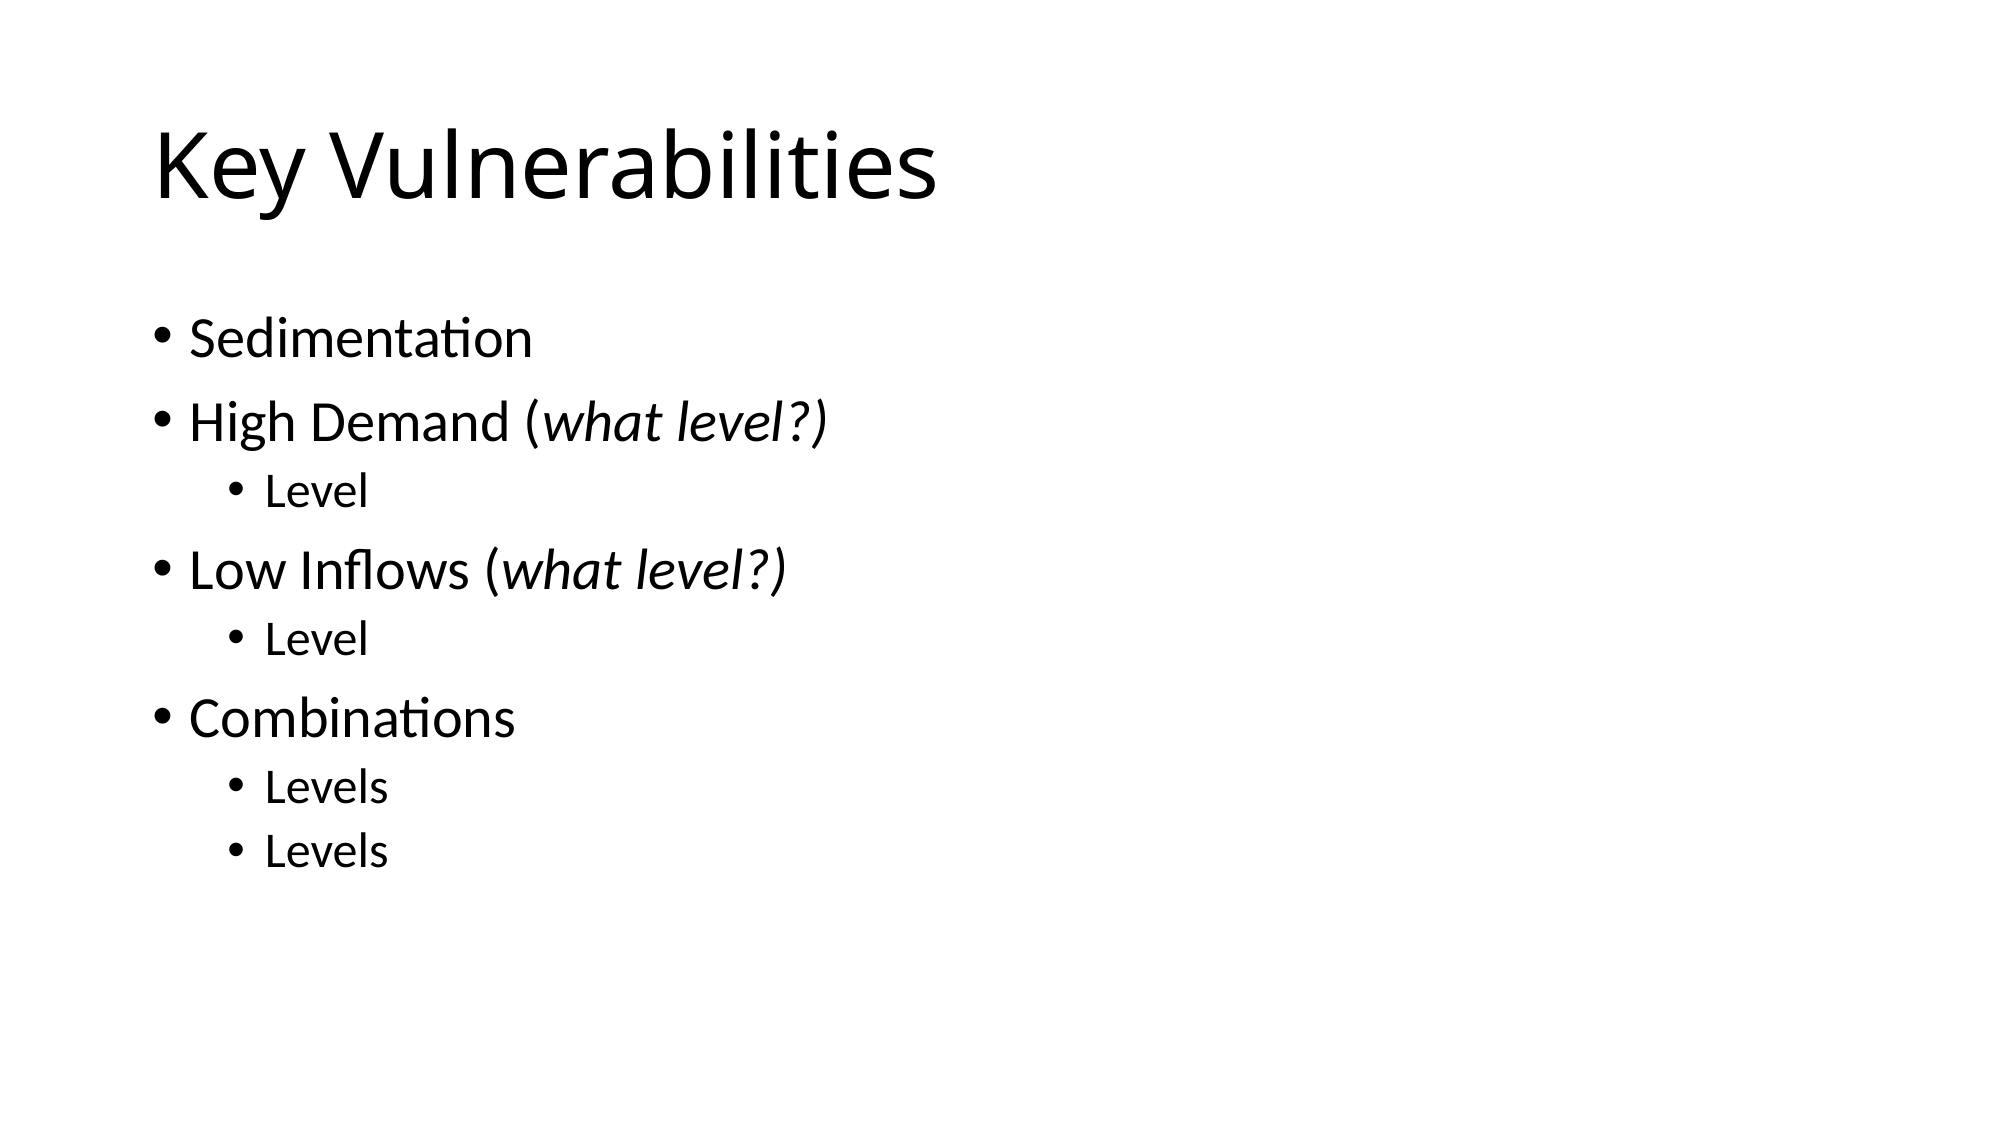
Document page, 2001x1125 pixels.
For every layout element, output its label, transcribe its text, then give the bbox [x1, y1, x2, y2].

list Sedimentation High Demand (what level?) Level Low Inflows (what level?) Level Combinations Levels Levels [137, 299, 1863, 1014]
title Key Vulnerabilities [137, 59, 1863, 278]
